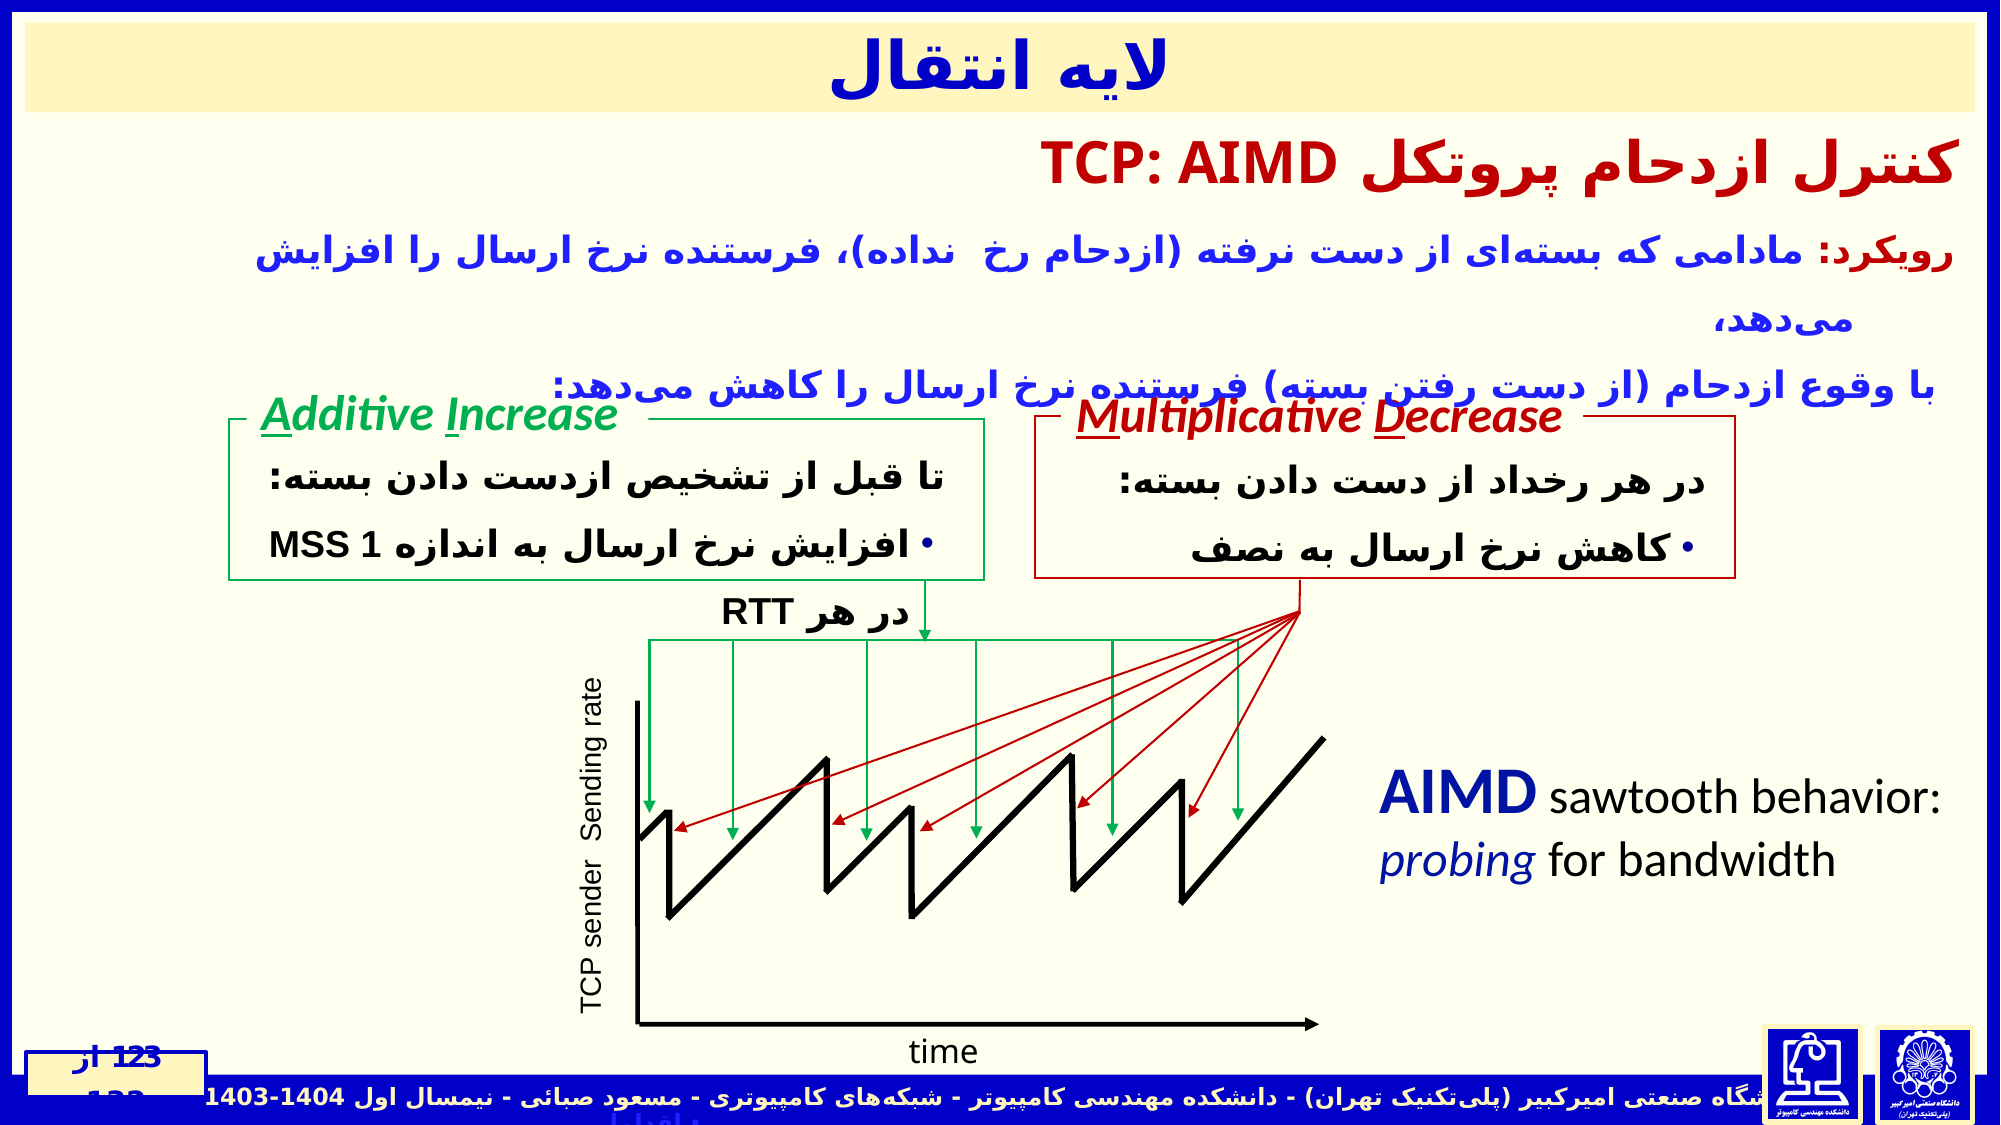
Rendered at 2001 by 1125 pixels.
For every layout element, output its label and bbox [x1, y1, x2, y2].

text_box [673, 579, 1301, 832]
text_box [648, 579, 1239, 841]
text_box [0, 0, 2000, 1125]
text_box [1035, 384, 1736, 591]
text_box [214, 382, 984, 587]
text_box [564, 656, 1320, 1078]
